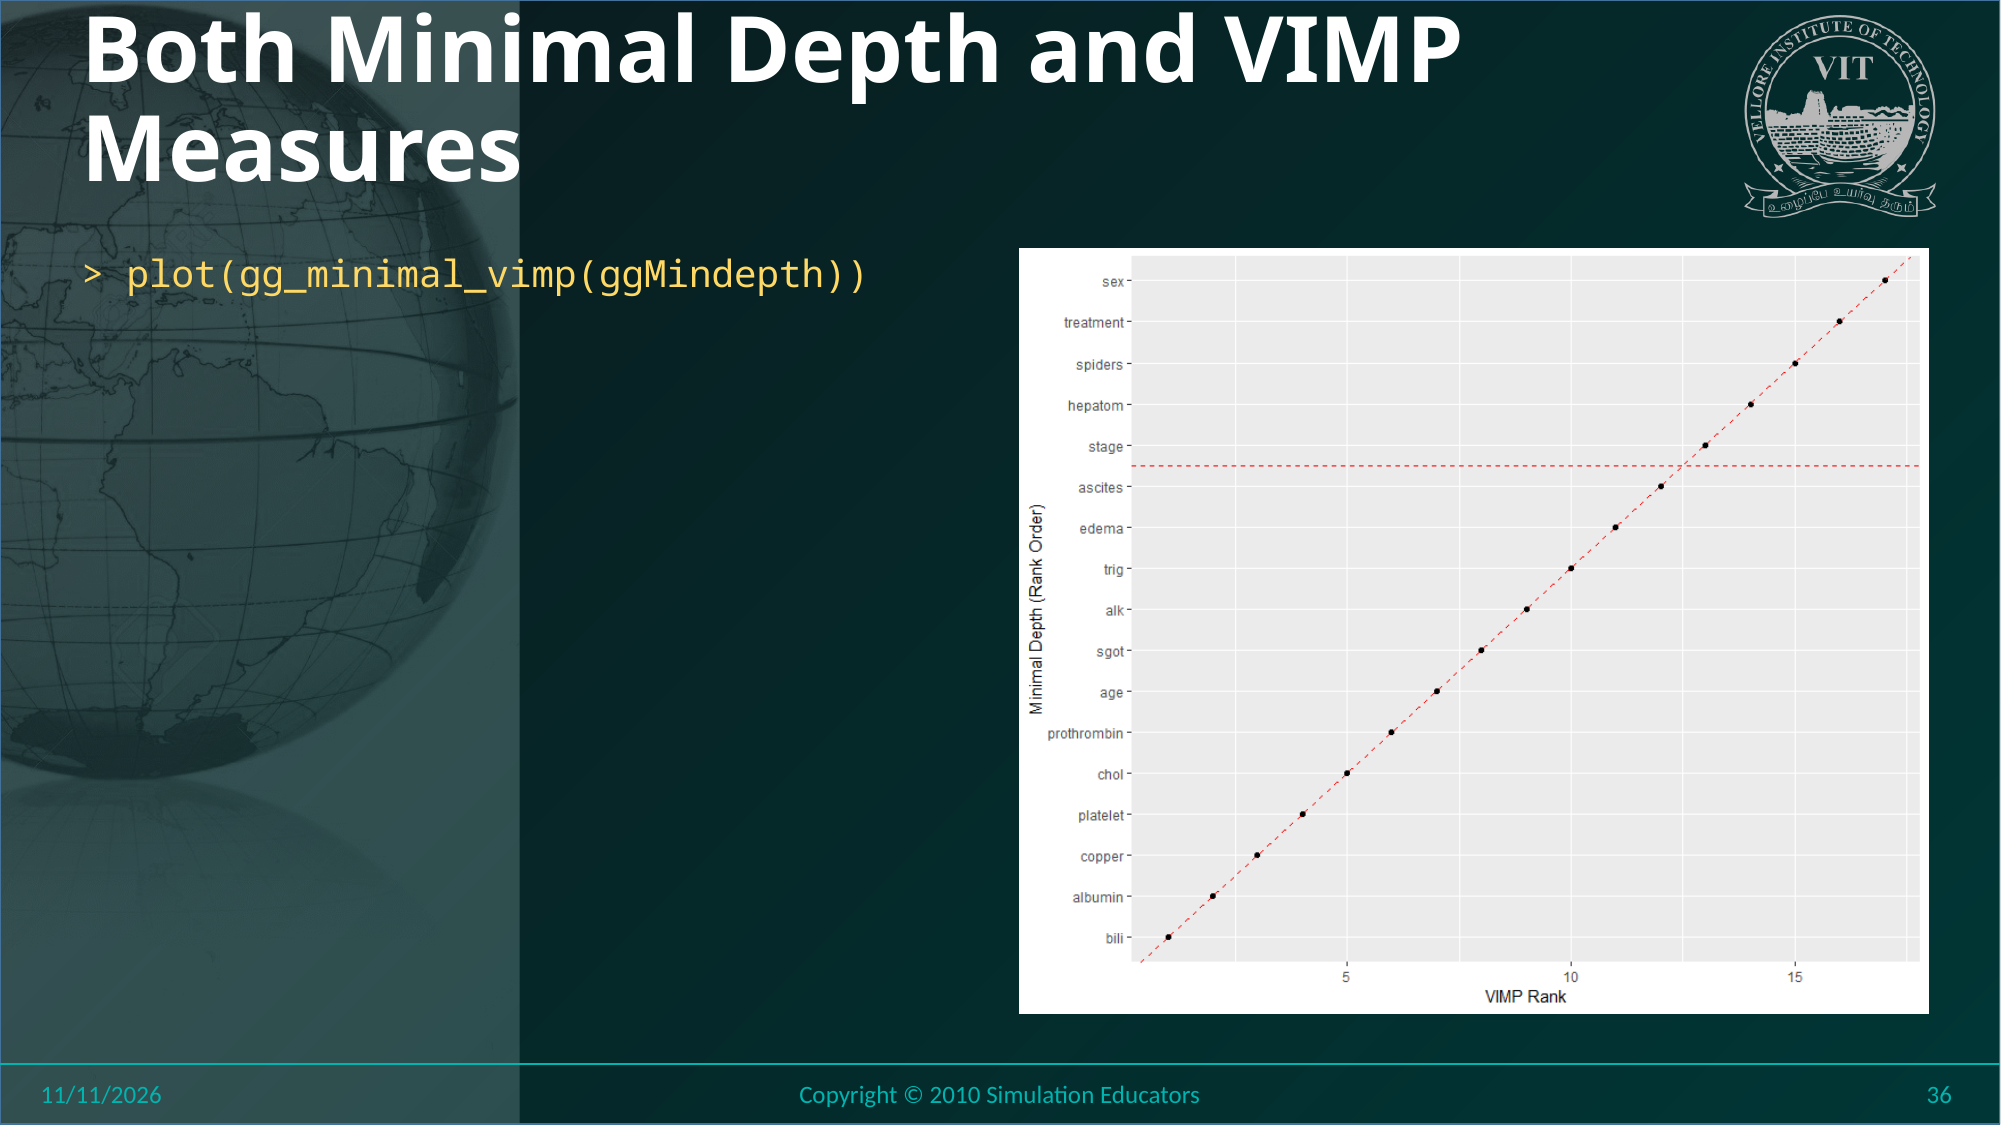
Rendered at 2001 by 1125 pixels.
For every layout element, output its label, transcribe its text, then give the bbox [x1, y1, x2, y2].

title Both Minimal Depth and VIMP Measures [66, 1, 1716, 204]
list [1019, 248, 1929, 1014]
footer Copyright © 2010 Simulation Educators [662, 1064, 1338, 1124]
slide_number 36 [1517, 1064, 1968, 1124]
list > plot(gg_minimal_vimp(ggMindepth)) [66, 248, 988, 1014]
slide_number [25, 1064, 476, 1124]
